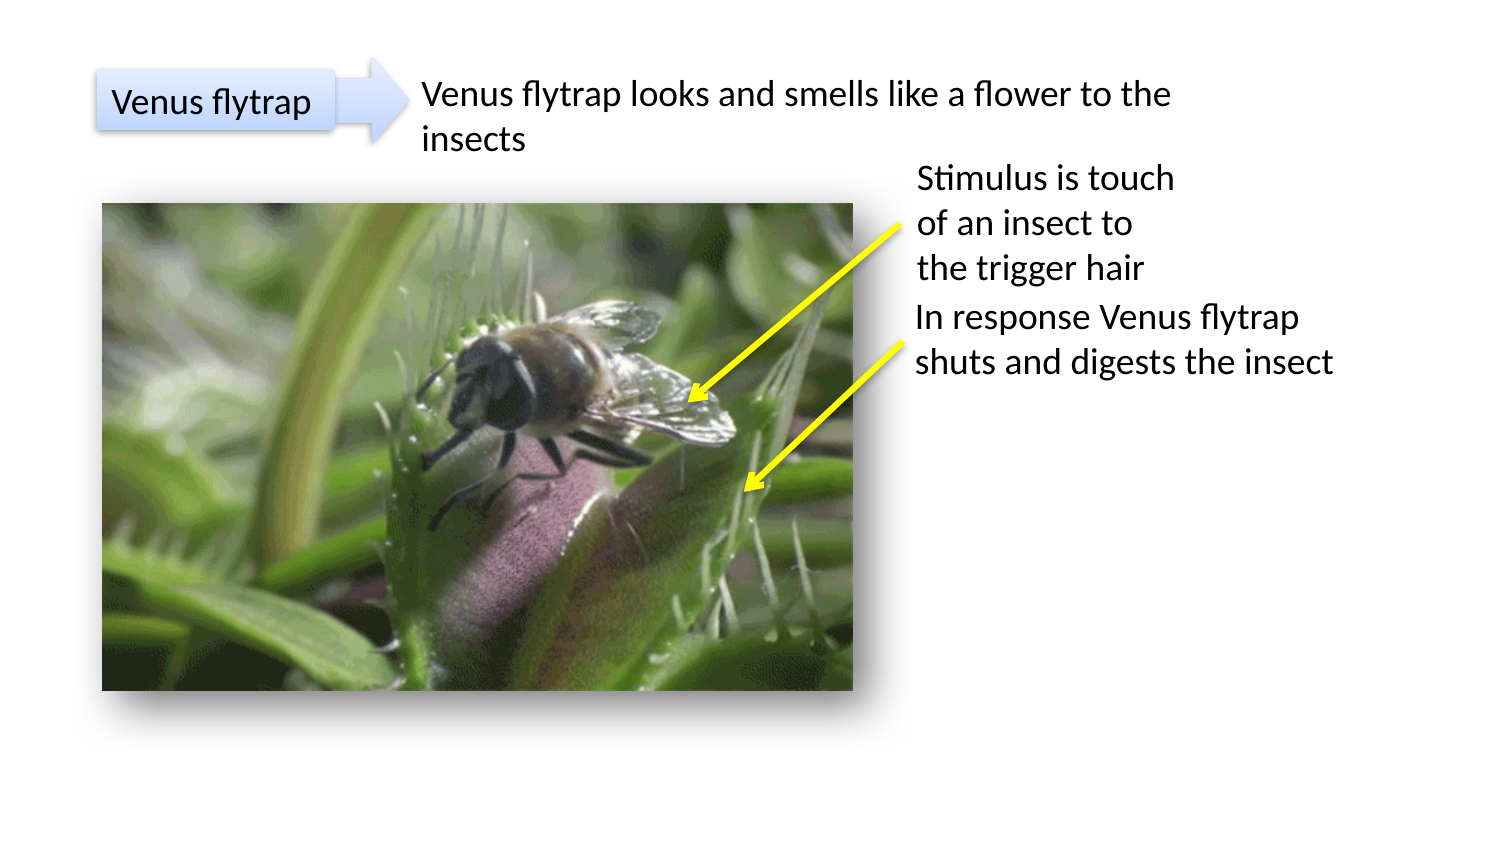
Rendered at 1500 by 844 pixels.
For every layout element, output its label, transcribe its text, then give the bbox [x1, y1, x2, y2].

picture [101, 202, 853, 691]
text_box Venus flytrap [96, 69, 335, 130]
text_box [687, 223, 901, 403]
text_box [338, 56, 406, 145]
text_box In response Venus flytrap shuts and digests the insect [904, 284, 1390, 389]
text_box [743, 341, 904, 493]
text_box Venus flytrap looks and smells like a flower to the insects [406, 61, 1214, 166]
text_box Stimulus is touch of an insect to the trigger hair [902, 166, 1195, 284]
